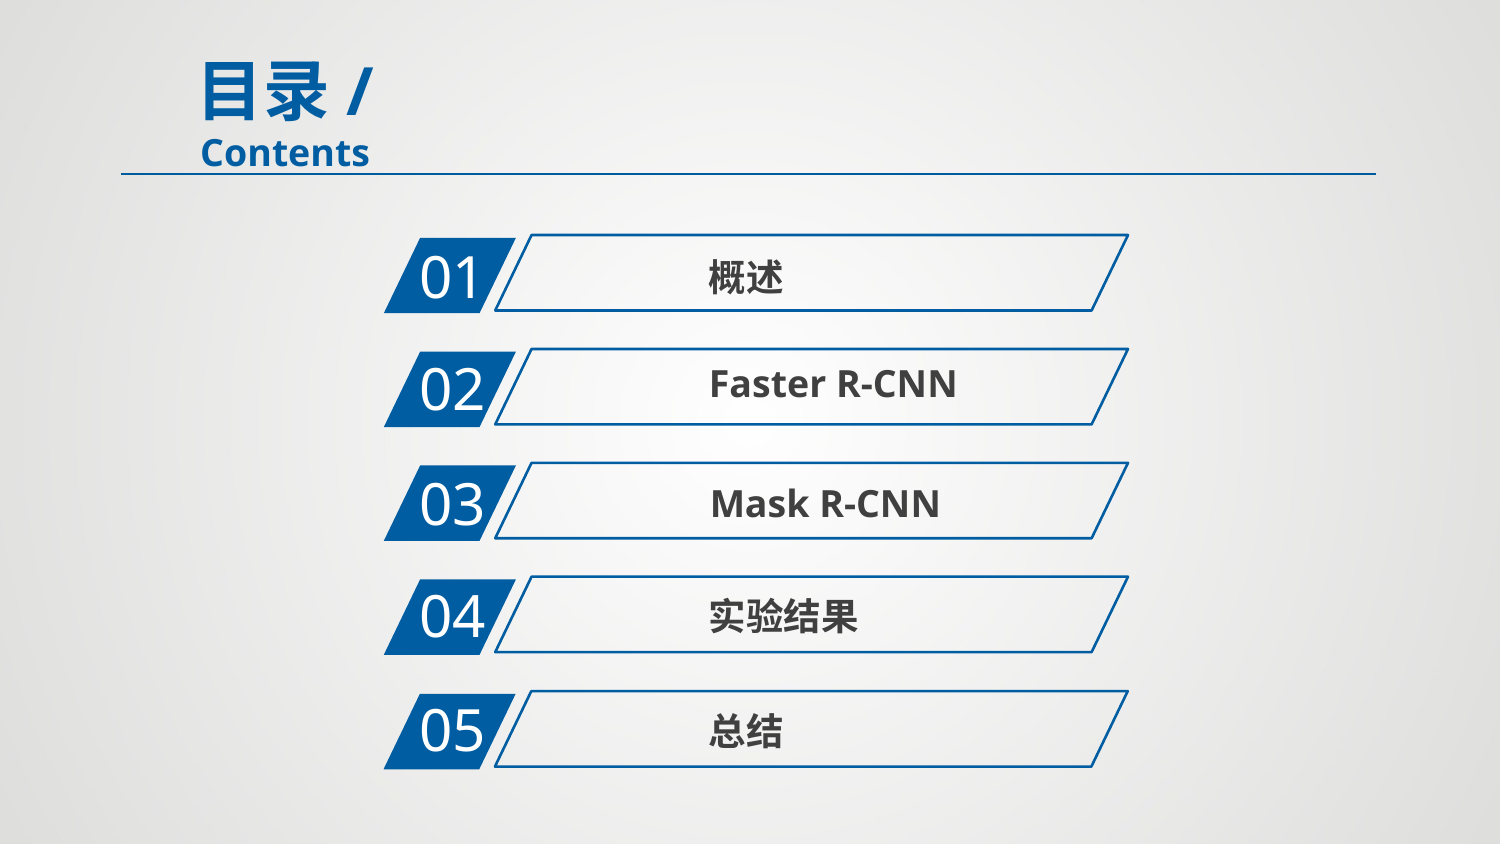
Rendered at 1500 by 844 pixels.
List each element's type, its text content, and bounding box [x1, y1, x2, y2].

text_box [494, 576, 1162, 653]
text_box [383, 459, 531, 542]
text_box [494, 348, 1162, 425]
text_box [383, 344, 531, 428]
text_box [383, 685, 531, 772]
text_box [494, 462, 1163, 539]
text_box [494, 234, 1129, 311]
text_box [494, 690, 1162, 767]
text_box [383, 571, 531, 656]
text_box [383, 232, 531, 314]
text_box 目录/Contents [100, 70, 471, 152]
picture [0, 0, 1500, 844]
